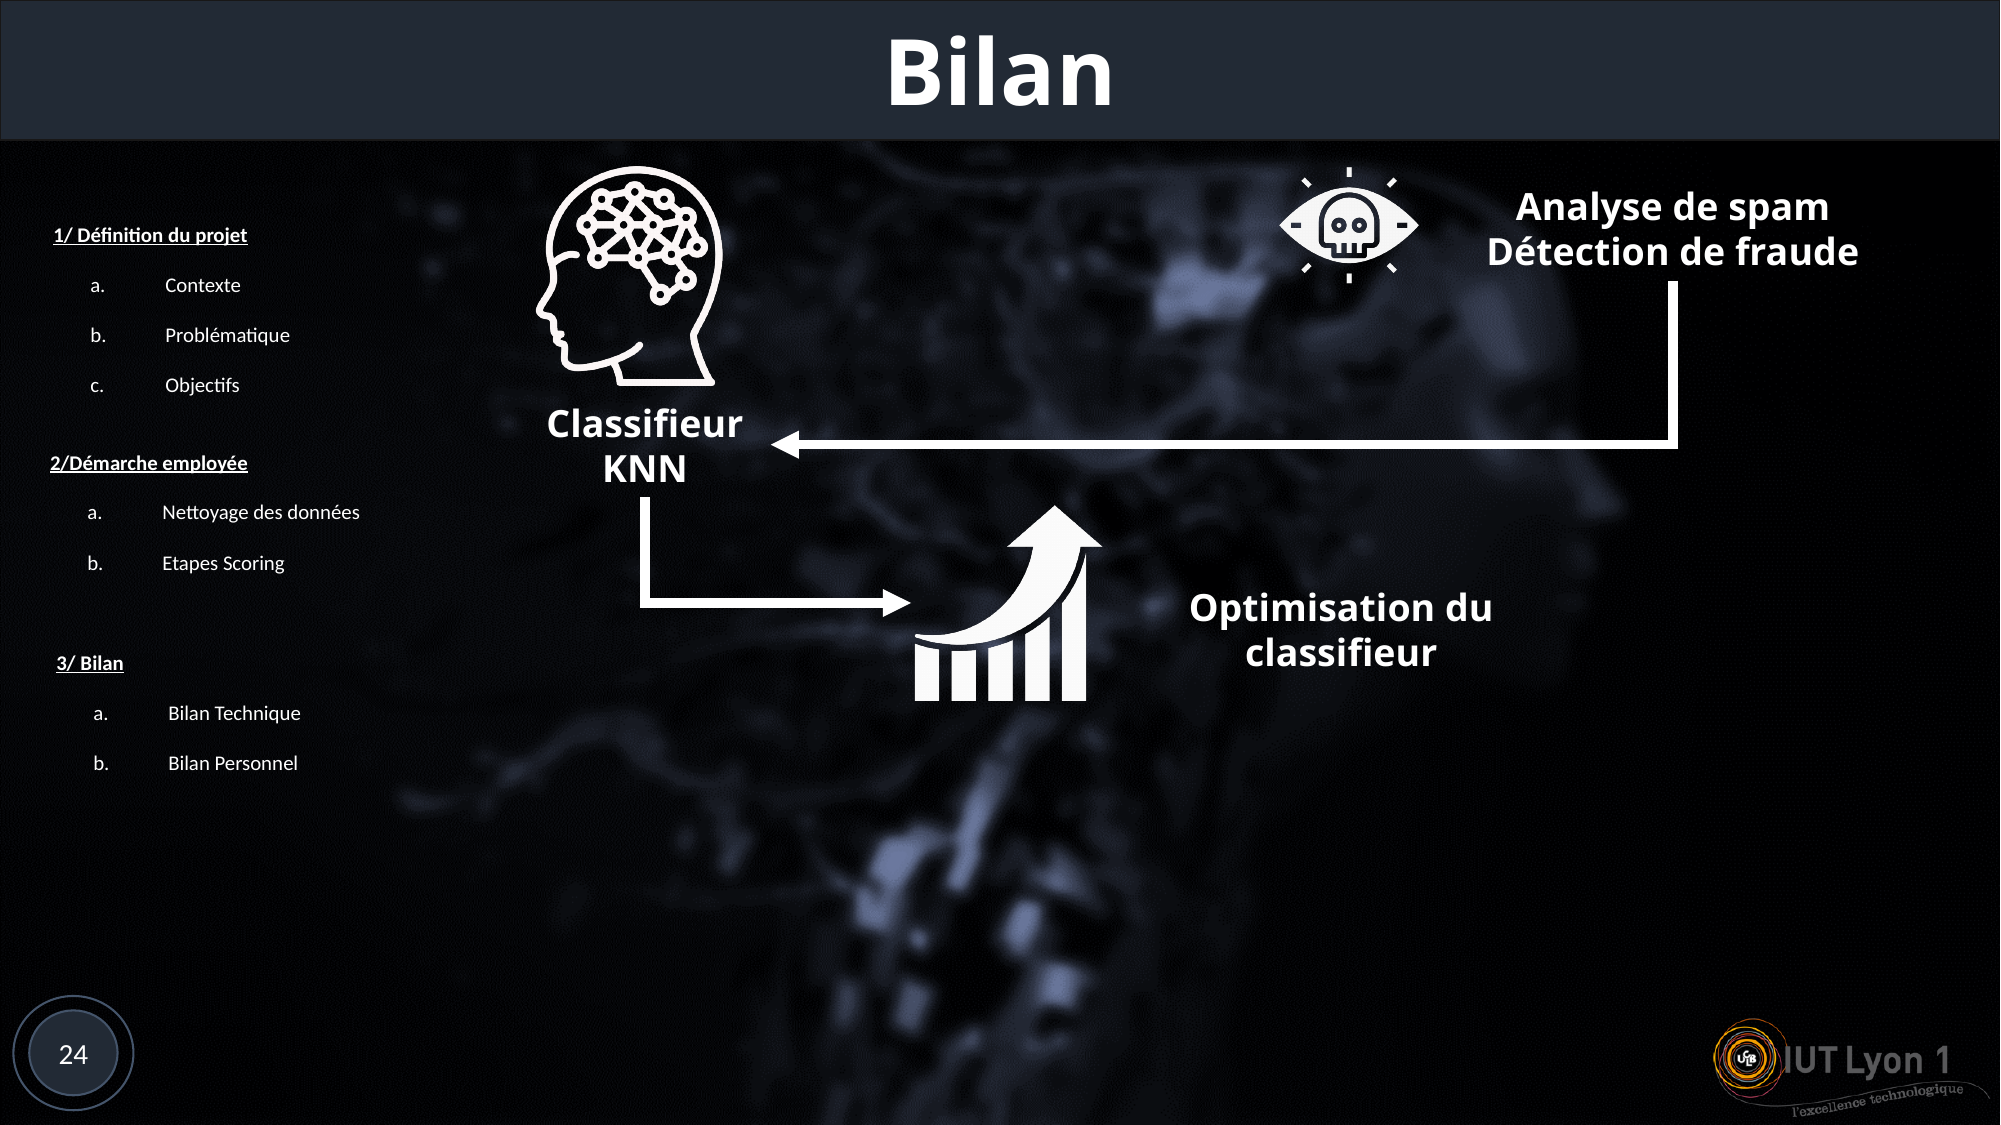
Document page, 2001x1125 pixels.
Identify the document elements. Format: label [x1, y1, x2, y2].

text_box [1140, 0, 1304, 815]
text_box [725, 417, 831, 684]
picture [0, 0, 2000, 1125]
text_box [13, 995, 134, 1111]
